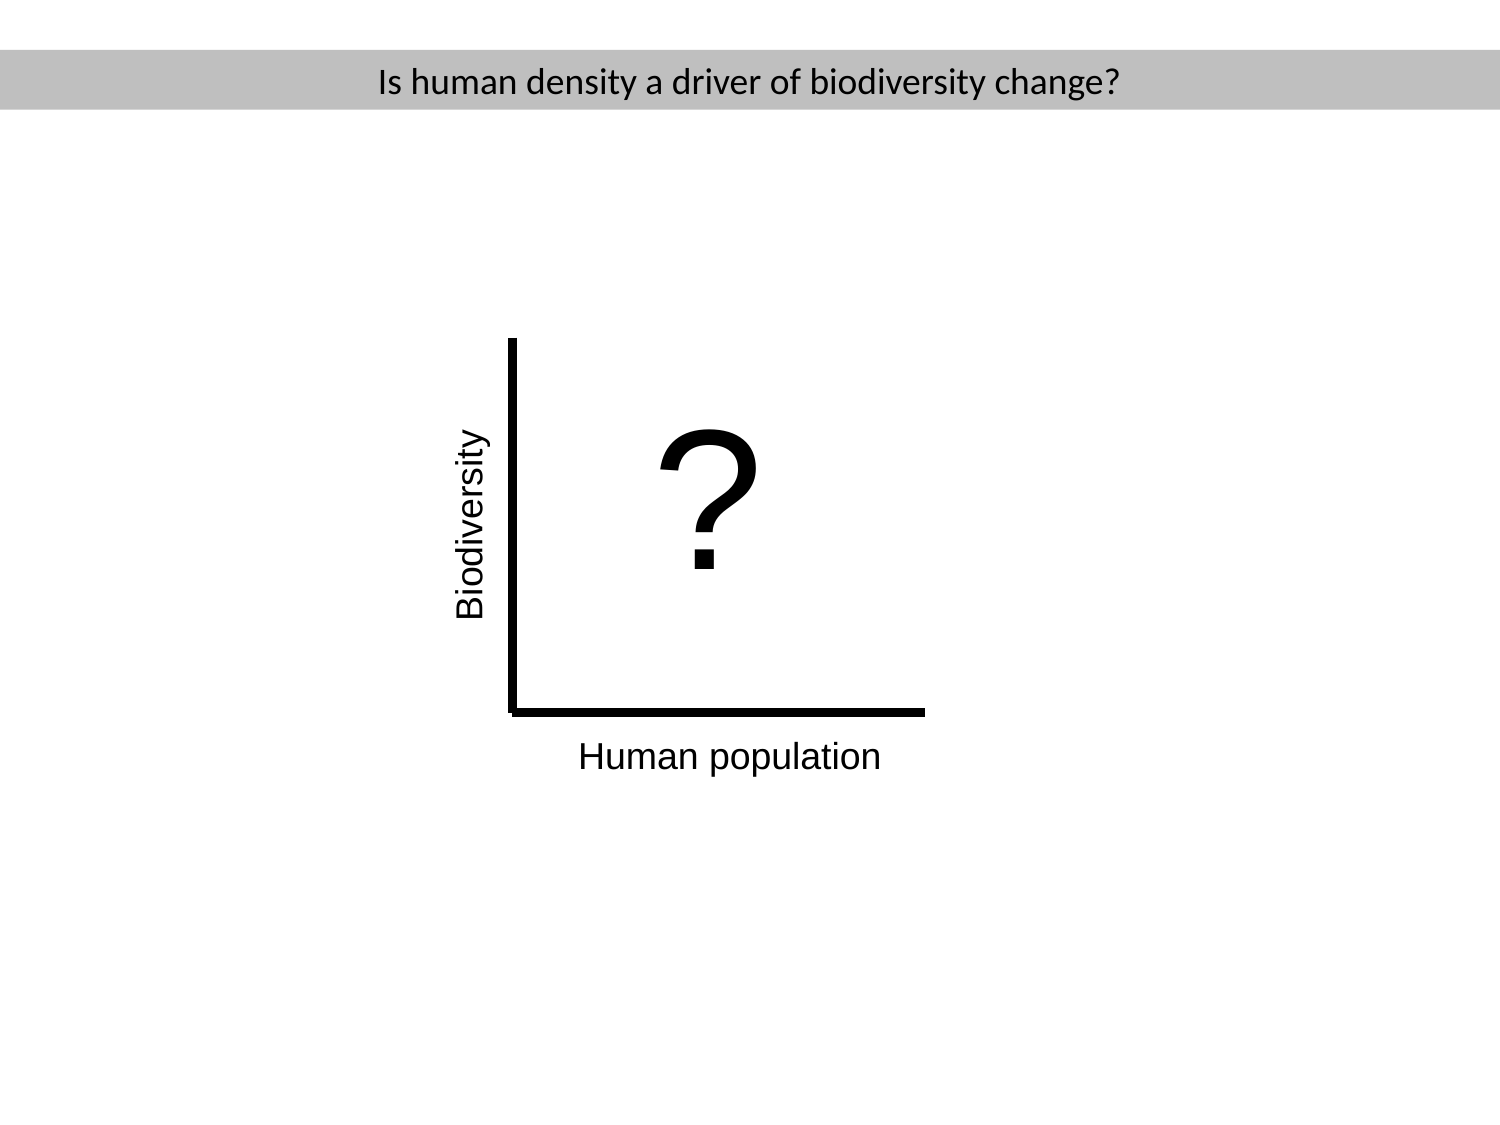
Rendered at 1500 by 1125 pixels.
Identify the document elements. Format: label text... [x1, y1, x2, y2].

text_box Human population [563, 724, 897, 785]
text_box ? [637, 362, 779, 618]
text_box Biodiversity [437, 414, 498, 524]
text_box Biodiversity [437, 534, 498, 636]
text_box Is human density a driver of biodiversity change? [0, 49, 1500, 110]
